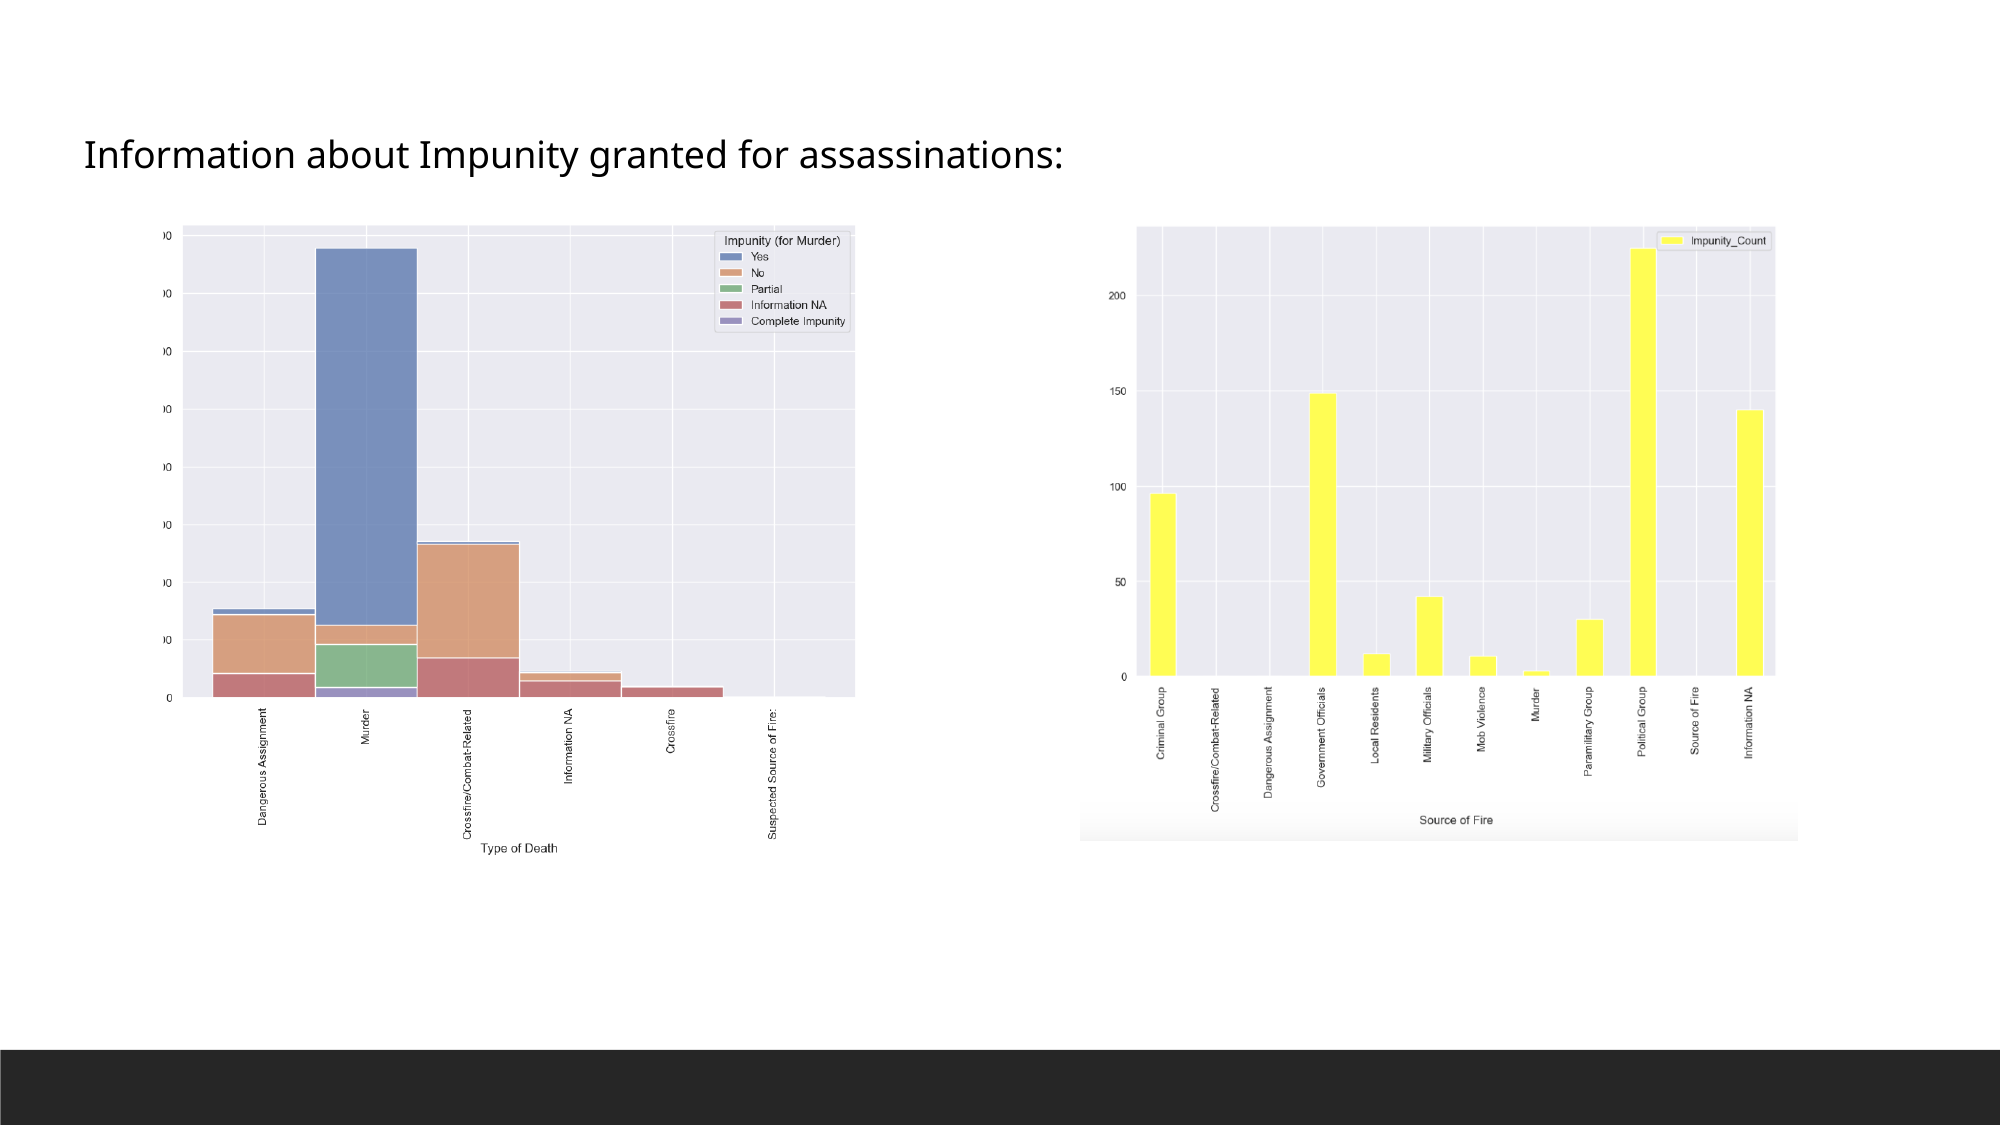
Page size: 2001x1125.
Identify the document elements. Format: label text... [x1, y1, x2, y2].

text_box Information about Impunity granted for assassinations: [69, 124, 1080, 184]
picture [1079, 219, 1799, 841]
picture [146, 219, 865, 868]
